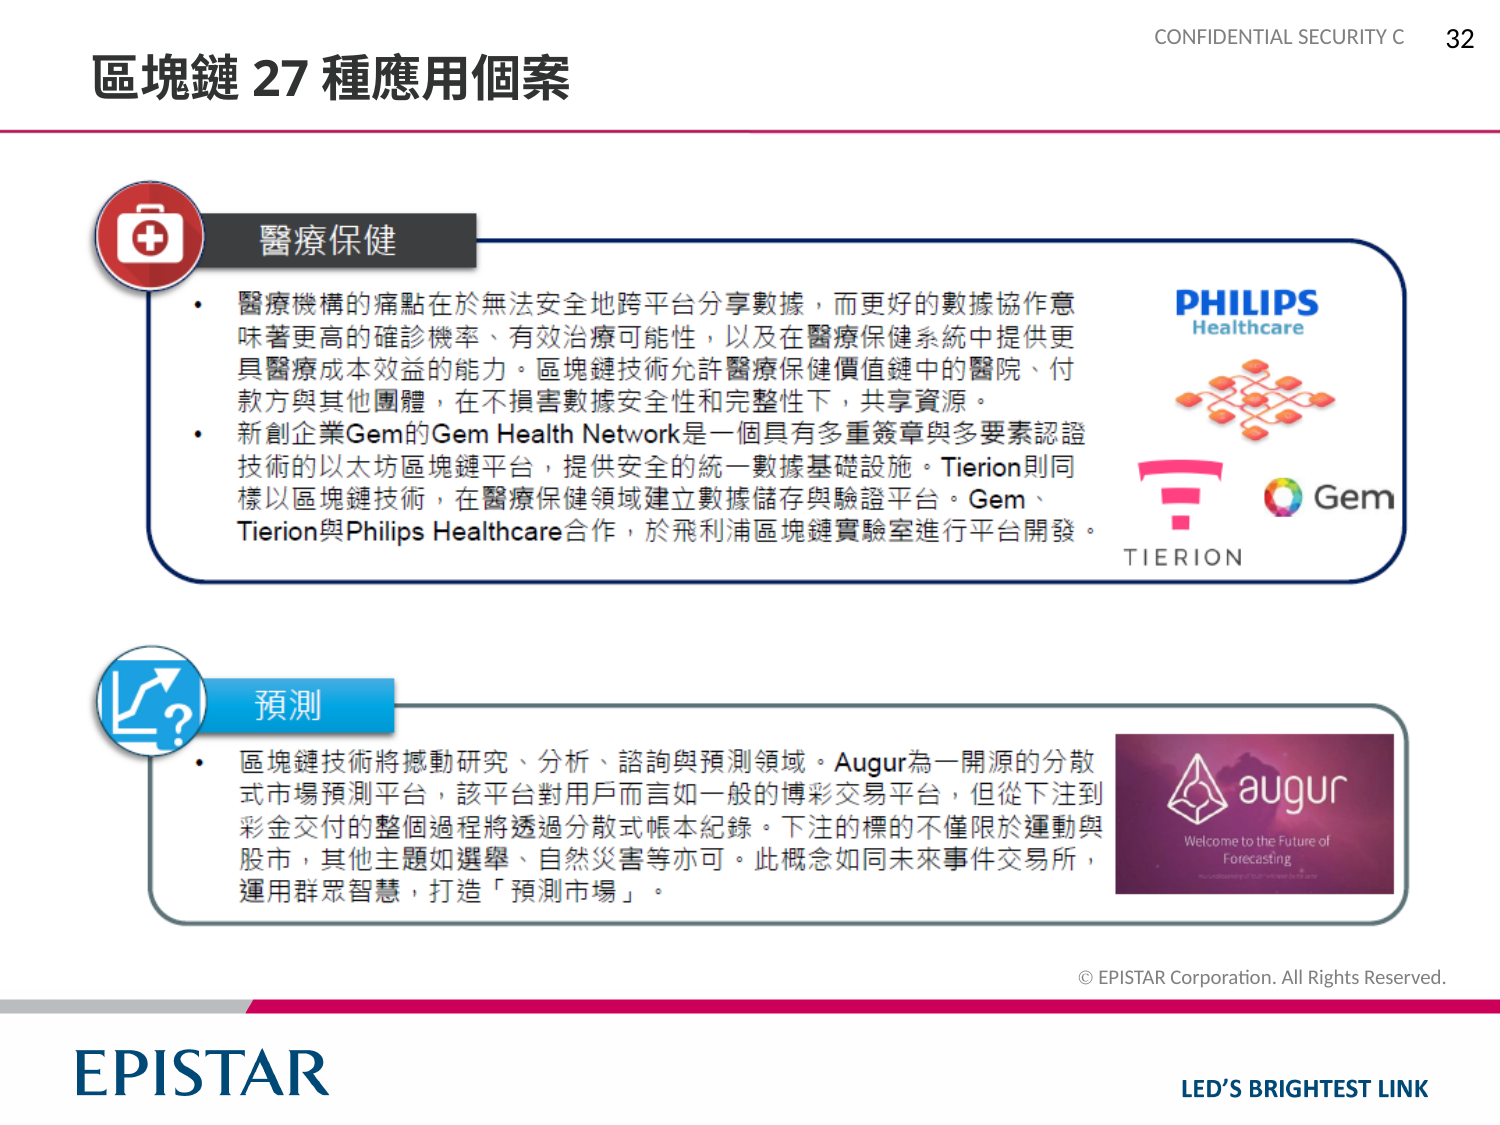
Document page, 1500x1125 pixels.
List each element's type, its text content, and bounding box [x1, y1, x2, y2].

slide_number 32 [1139, 11, 1490, 91]
title 區塊鏈27種應用個案 [74, 44, 1426, 108]
picture [0, 989, 1500, 1125]
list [77, 162, 1423, 951]
picture [0, 127, 1500, 138]
